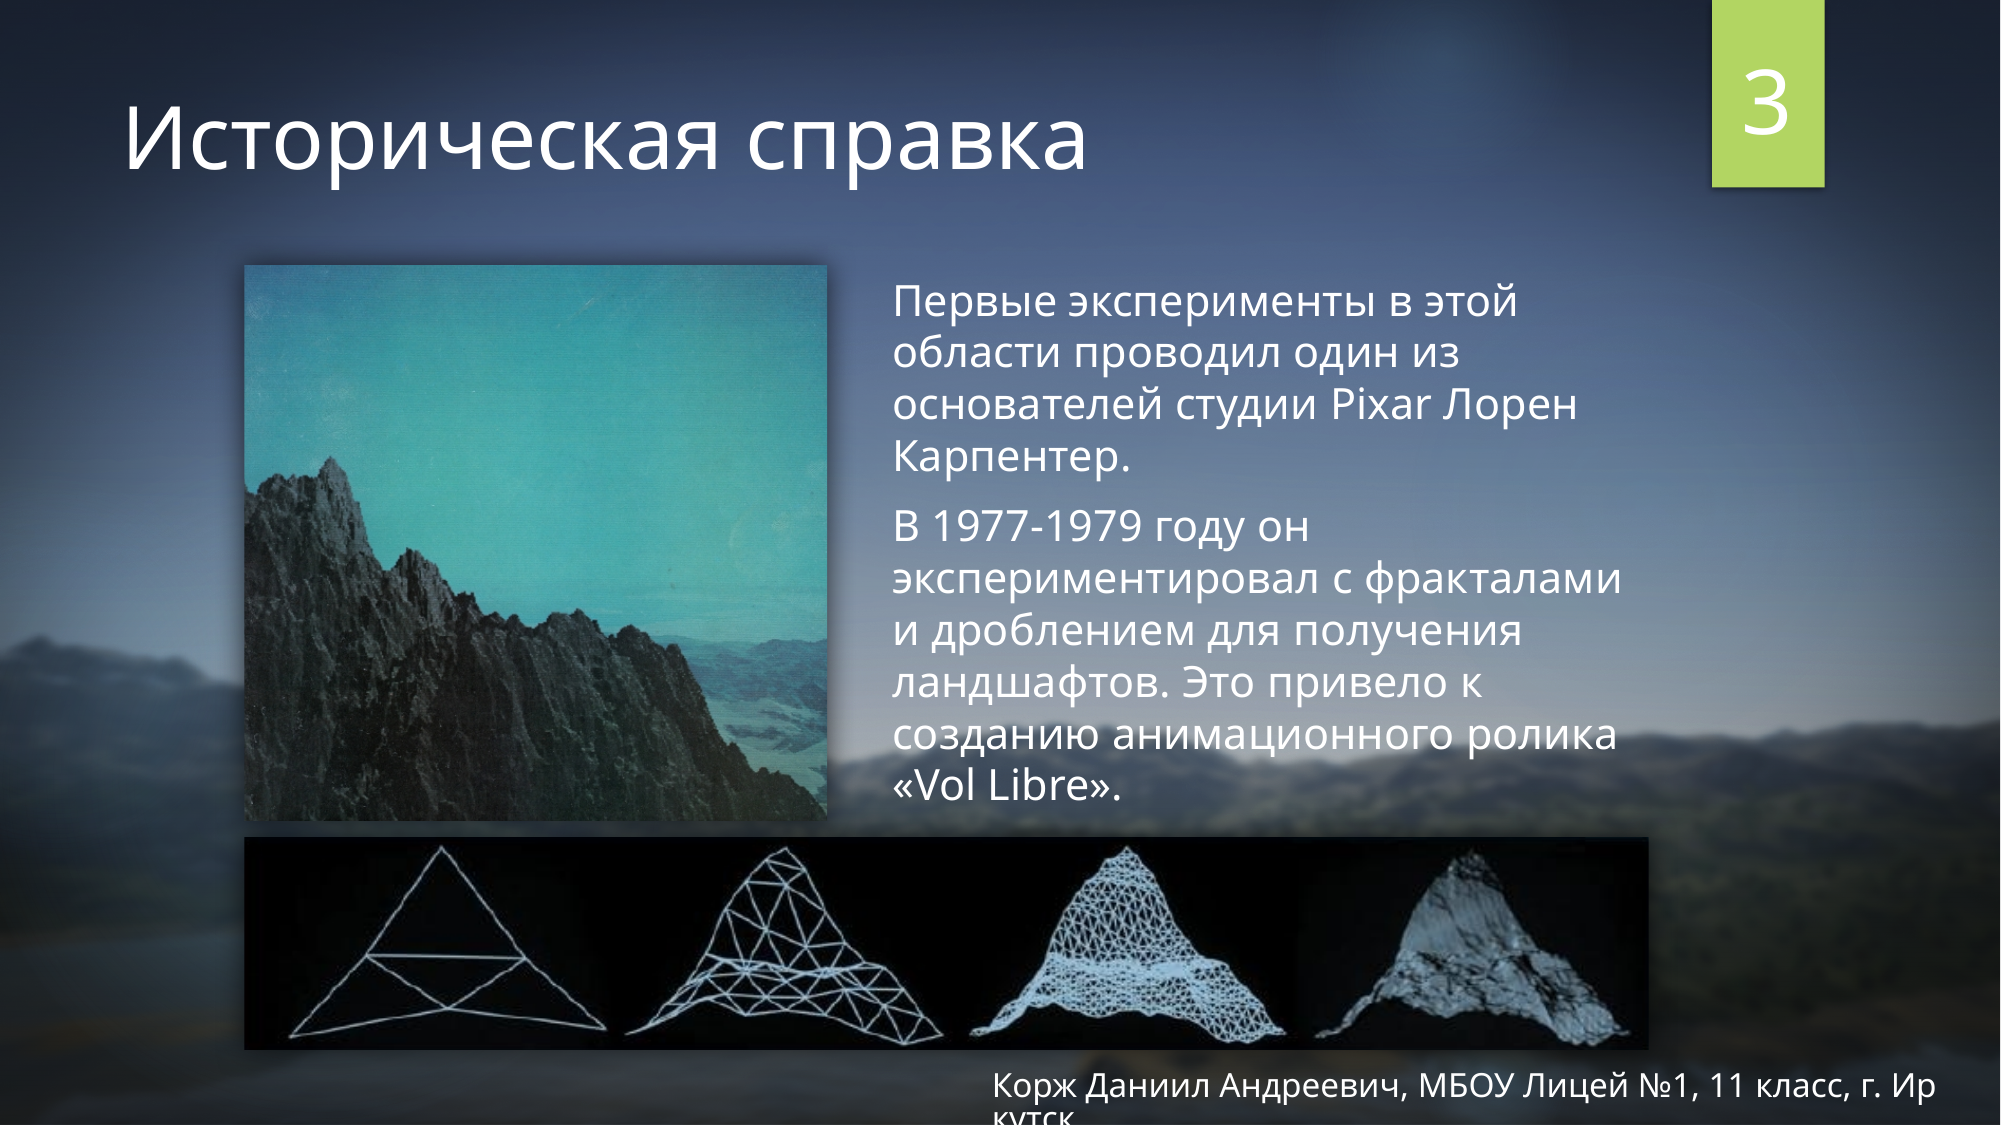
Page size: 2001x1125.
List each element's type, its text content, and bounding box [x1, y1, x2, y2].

slide_number 3 [1698, 48, 1836, 175]
picture [0, 0, 2001, 1125]
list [243, 265, 828, 821]
title Историческая справка [106, 74, 1649, 234]
footer Корж Даниил Андреевич, МБОУ Лицей №1, 11 класс, г. Иркутск [977, 1049, 1966, 1125]
list Первые эксперименты в этой области проводил один из основателей студии Pixar Лорен Карпентер. В 1977-1979 году он экспериментировал с фракталами и дроблением для получения ландшафтов. Это привело к созданию анимационного ролика «Vol Libre». [877, 265, 1649, 817]
